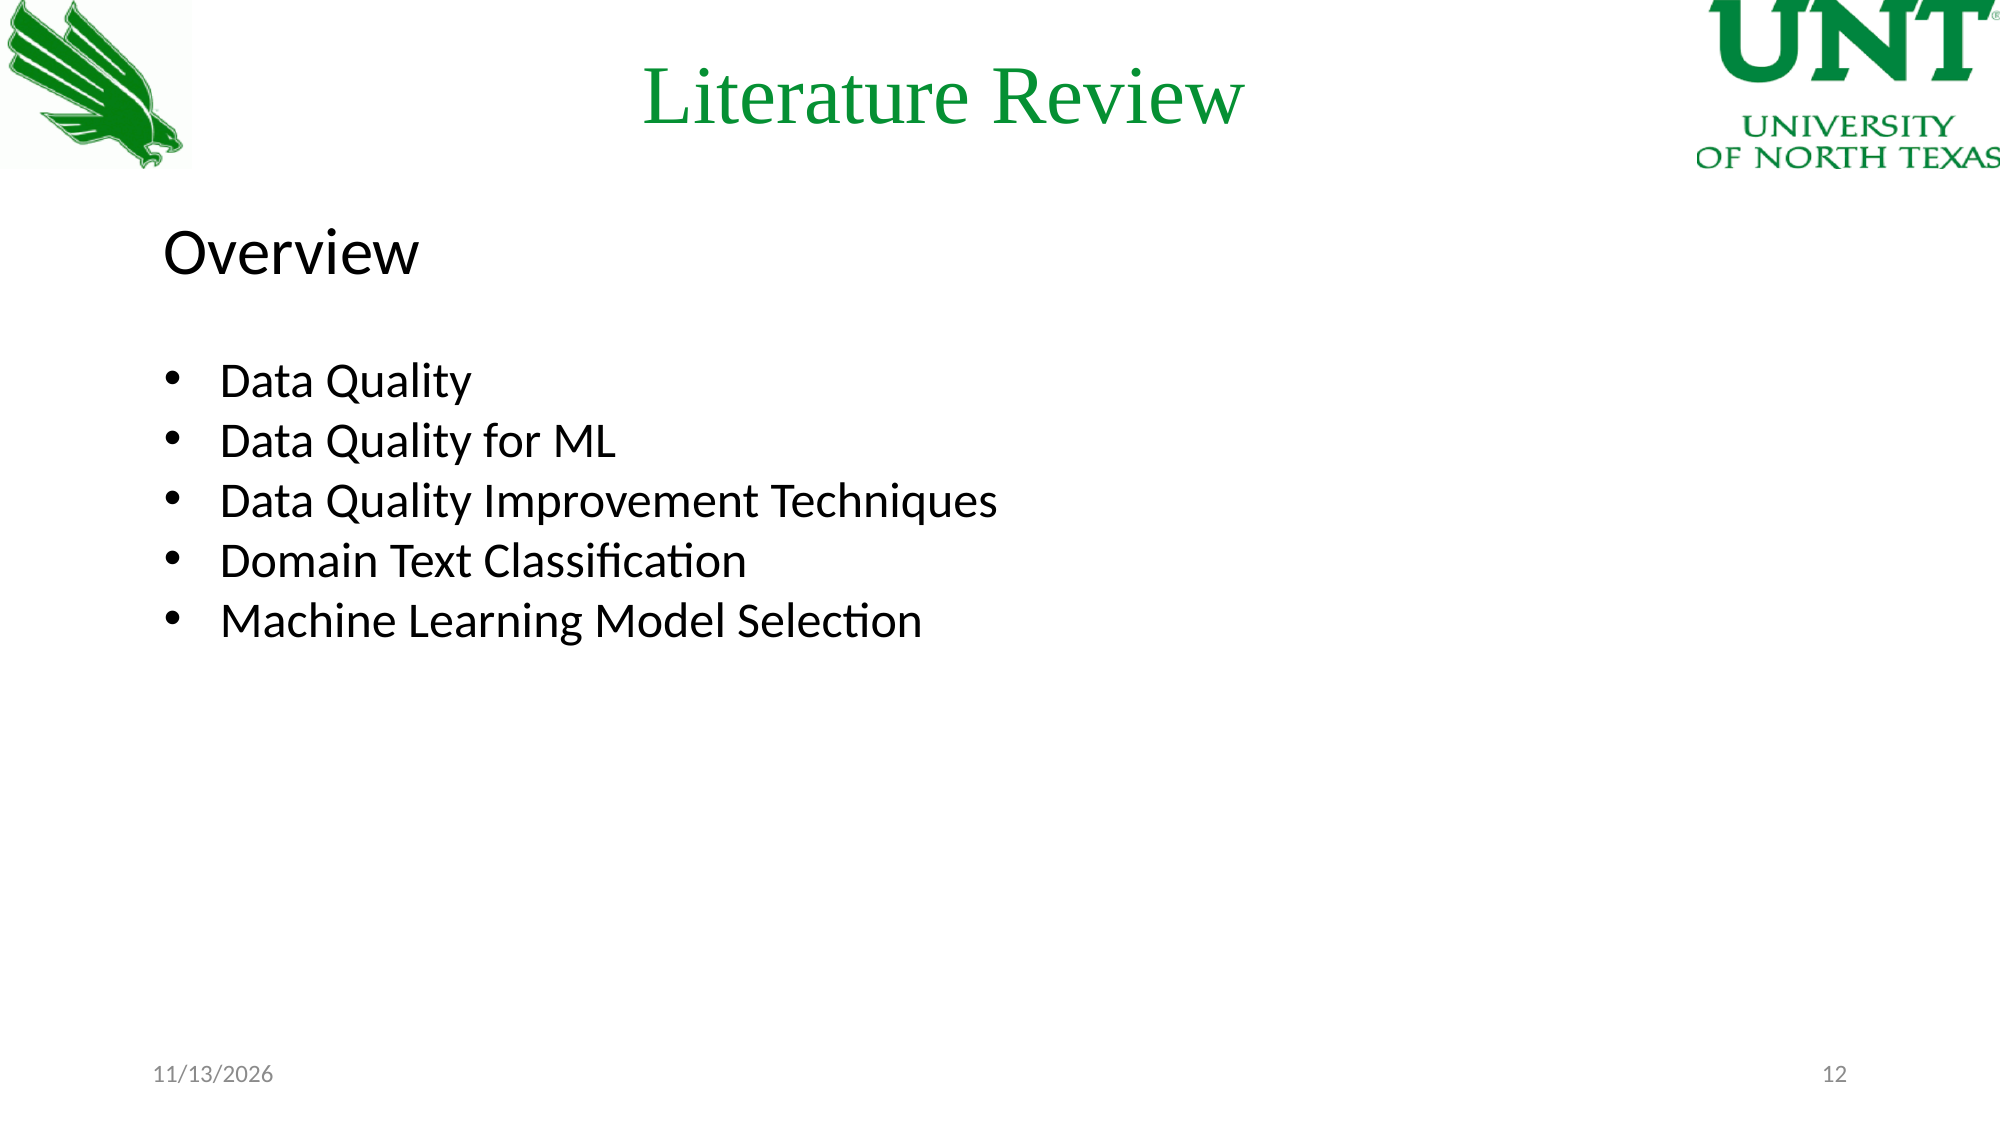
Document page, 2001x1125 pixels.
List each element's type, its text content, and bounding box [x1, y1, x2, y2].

title Literature Review [244, 0, 1645, 200]
picture [1697, 0, 2000, 169]
text_box Overview Data Quality Data Quality for ML Data Quality Improvement Techniques Domain Text Classification Machine Learning Model Selection [148, 200, 1818, 655]
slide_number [137, 1042, 588, 1103]
slide_number 12 [1412, 1042, 1863, 1103]
picture [0, 0, 192, 169]
